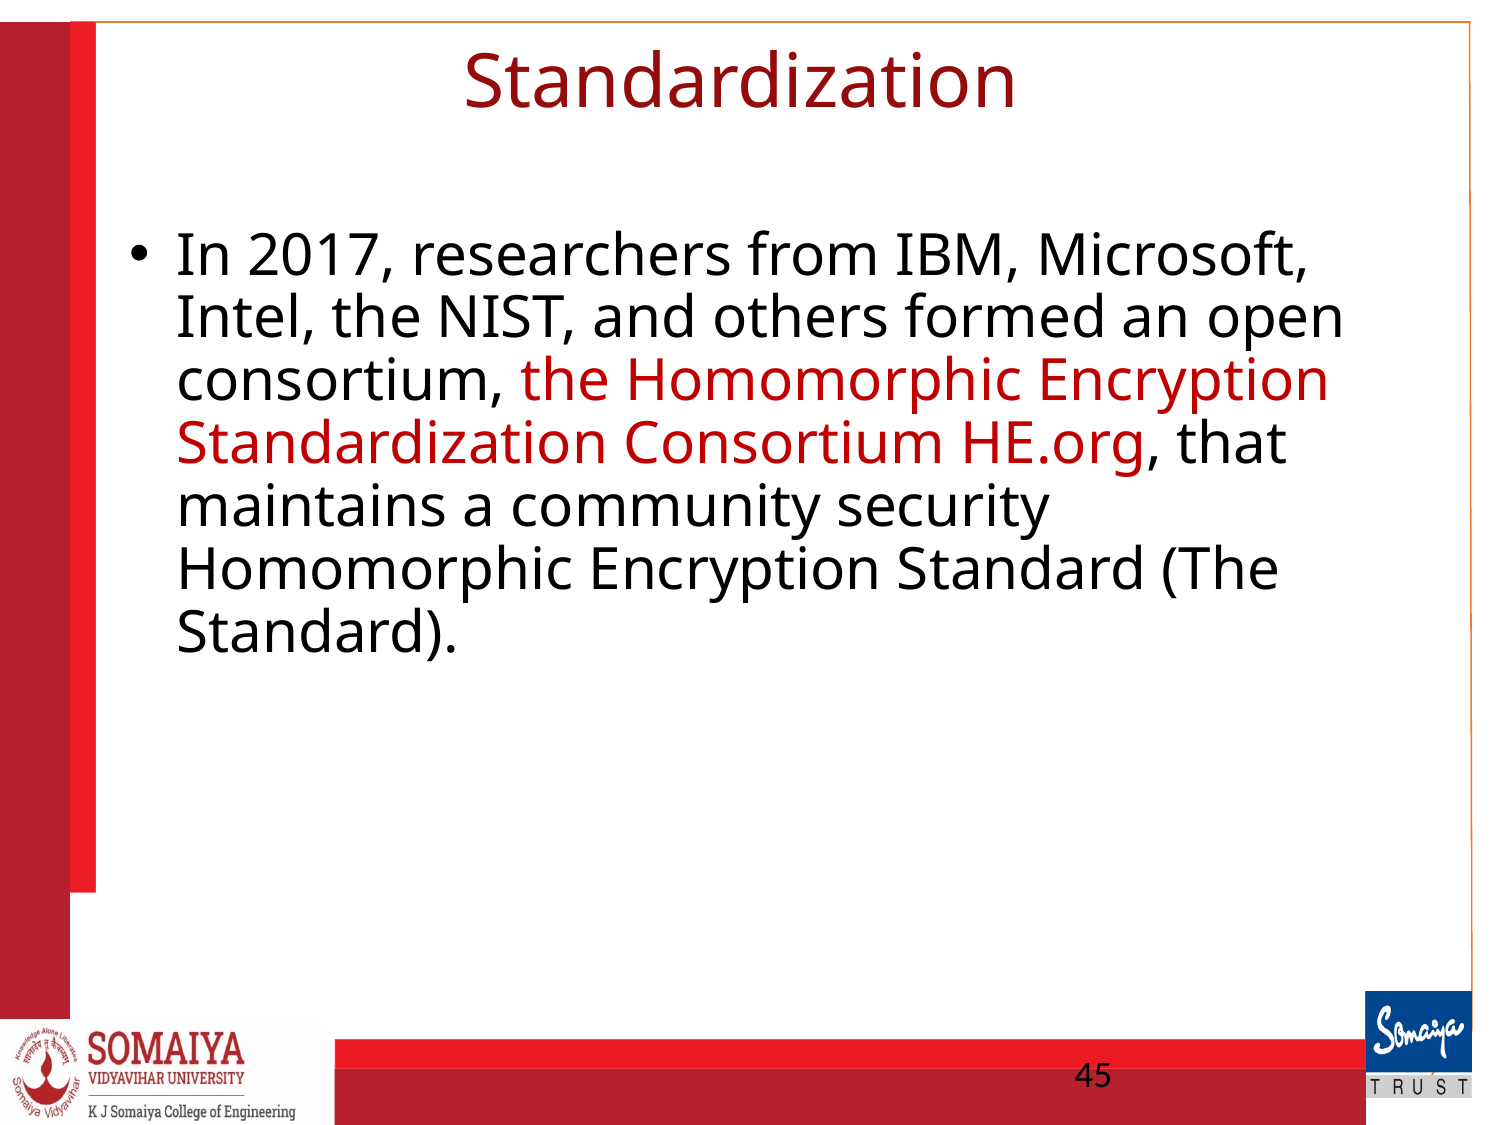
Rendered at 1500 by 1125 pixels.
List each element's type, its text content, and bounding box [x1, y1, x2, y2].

slide_number 45 [1059, 1042, 1397, 1103]
title Standardization [134, 35, 1349, 179]
list In 2017, researchers from IBM, Microsoft, Intel, the NIST, and others formed an open consortium, the Homomorphic Encryption Standardization Consortium HE.org, that maintains a community security Homomorphic Encryption Standard (The Standard). [114, 217, 1465, 960]
picture [1365, 991, 1472, 1098]
picture [0, 22, 327, 1125]
picture [335, 1040, 1365, 1125]
